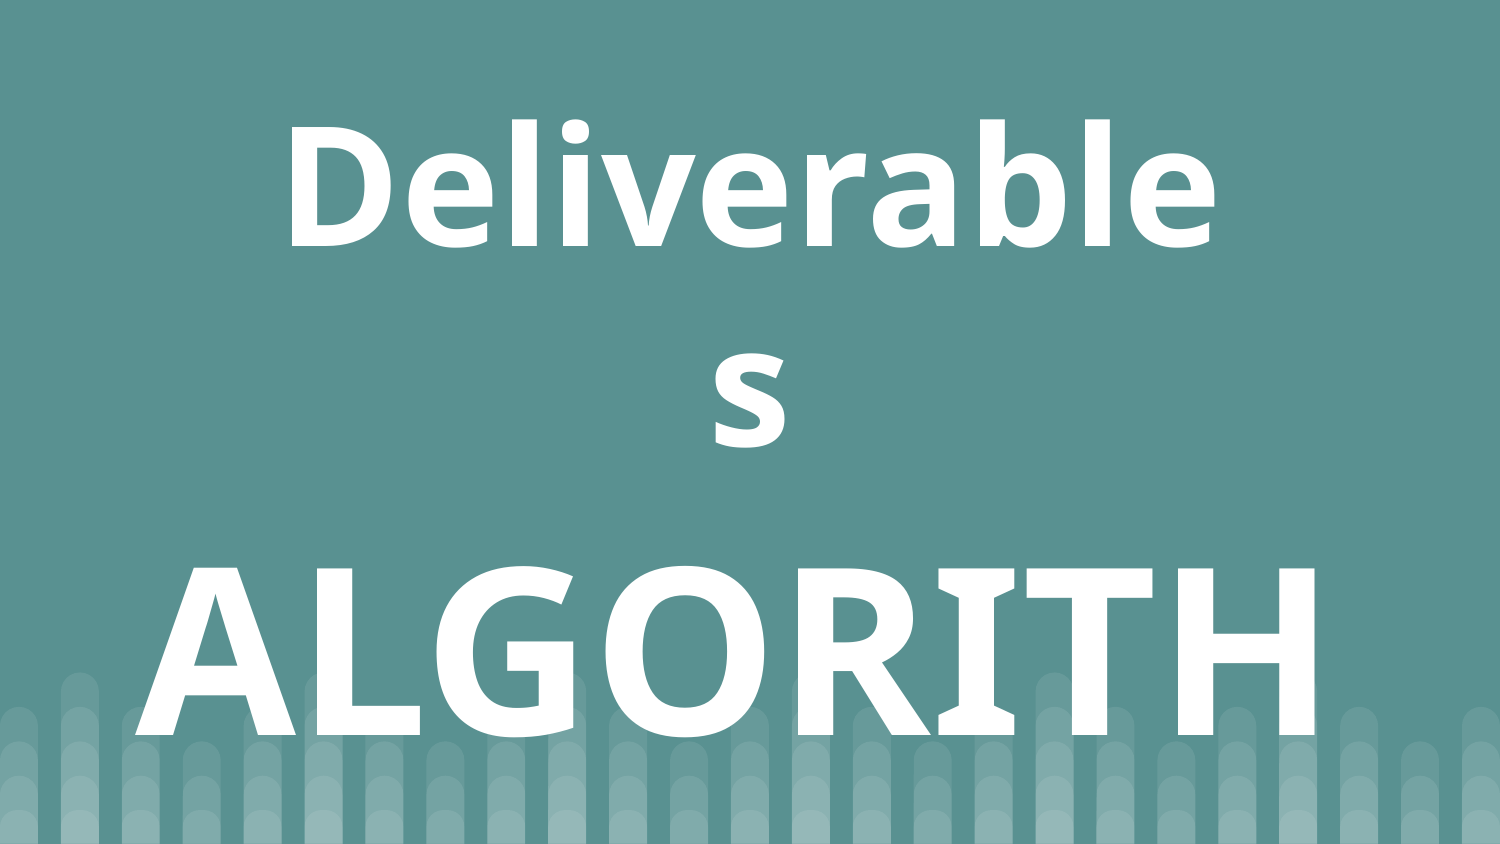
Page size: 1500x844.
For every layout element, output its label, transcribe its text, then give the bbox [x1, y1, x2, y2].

list ALGORITHM [19, 444, 1453, 706]
title Deliverables [227, 126, 1273, 433]
